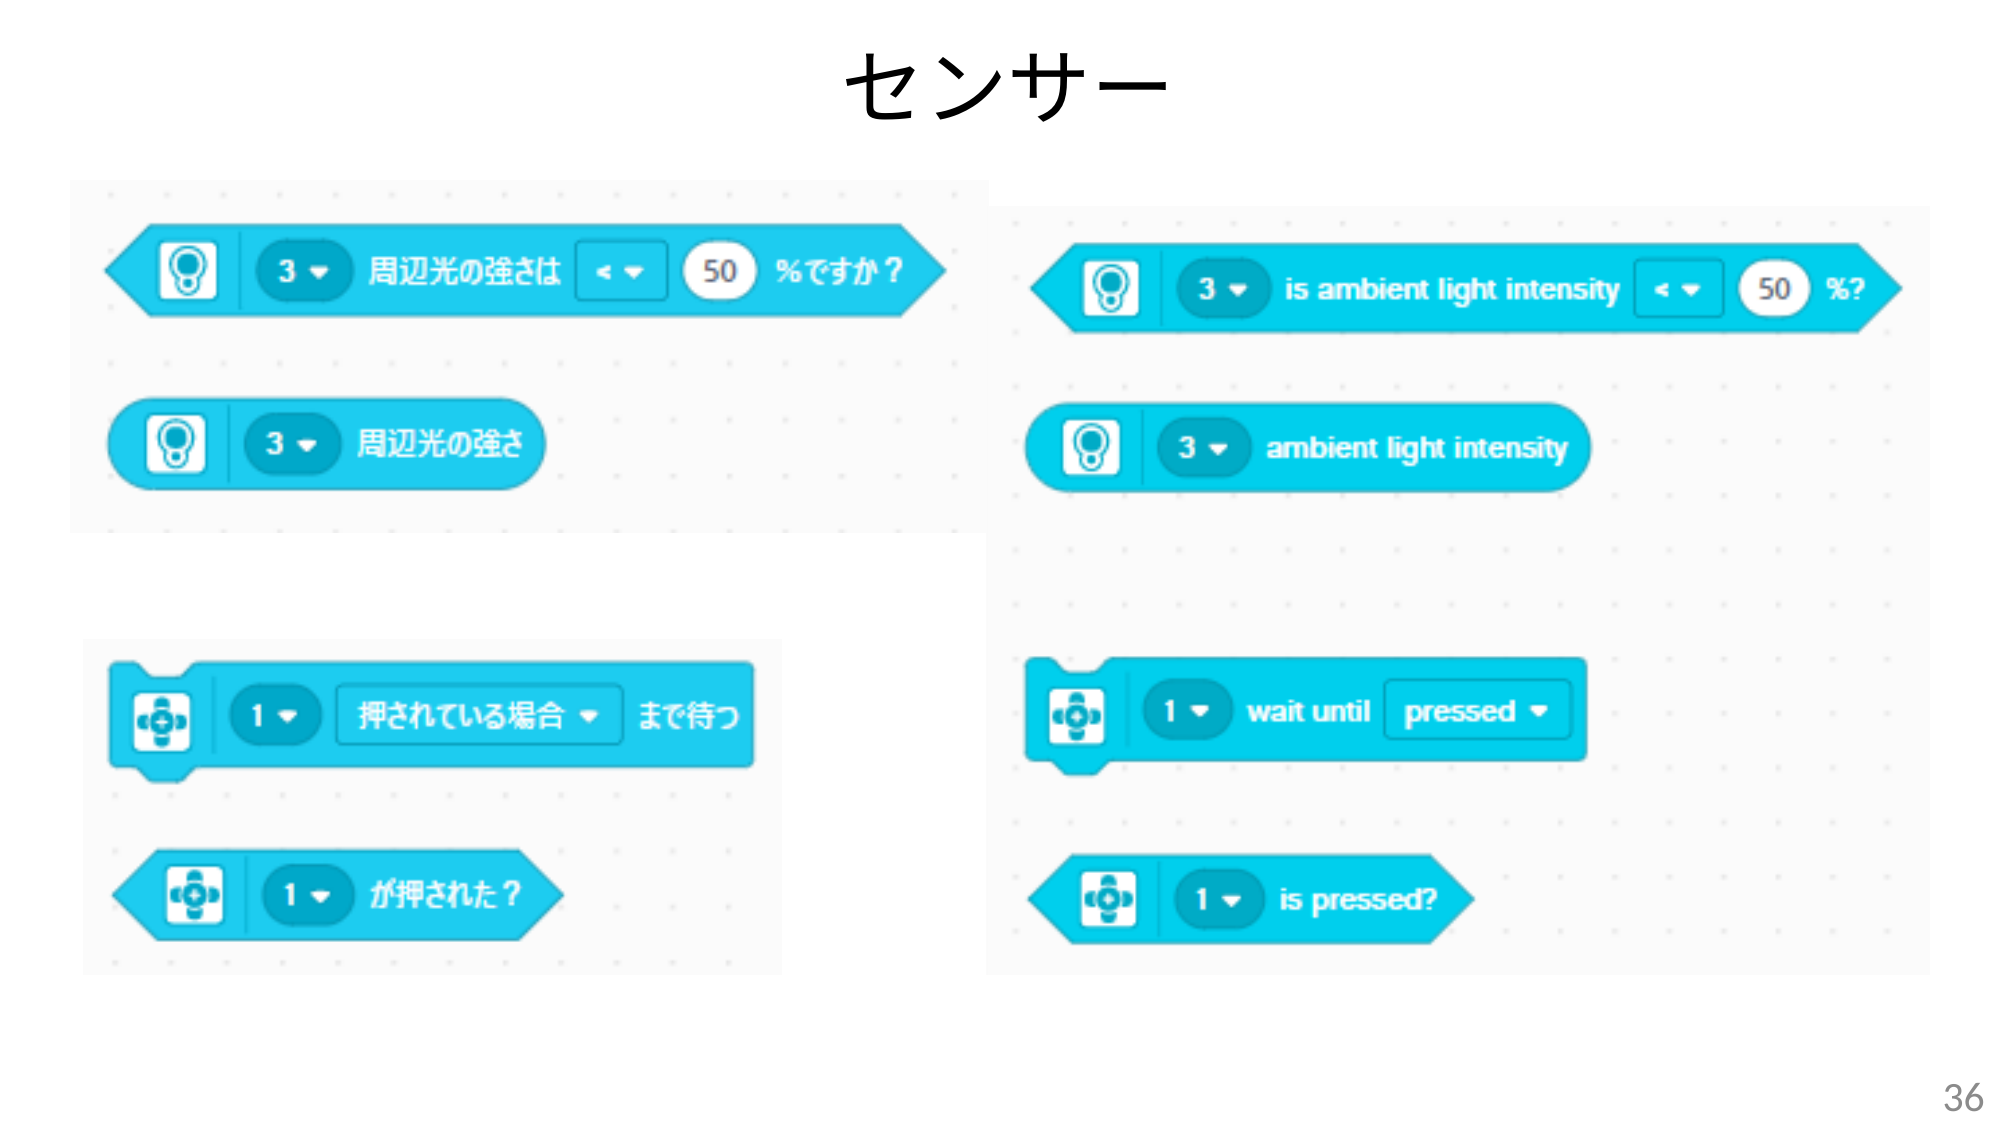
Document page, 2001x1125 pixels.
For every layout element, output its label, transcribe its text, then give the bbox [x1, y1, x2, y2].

slide_number 36 [1881, 1065, 2000, 1125]
title センサー [55, 14, 1961, 157]
picture [82, 639, 782, 976]
picture [70, 180, 1930, 976]
